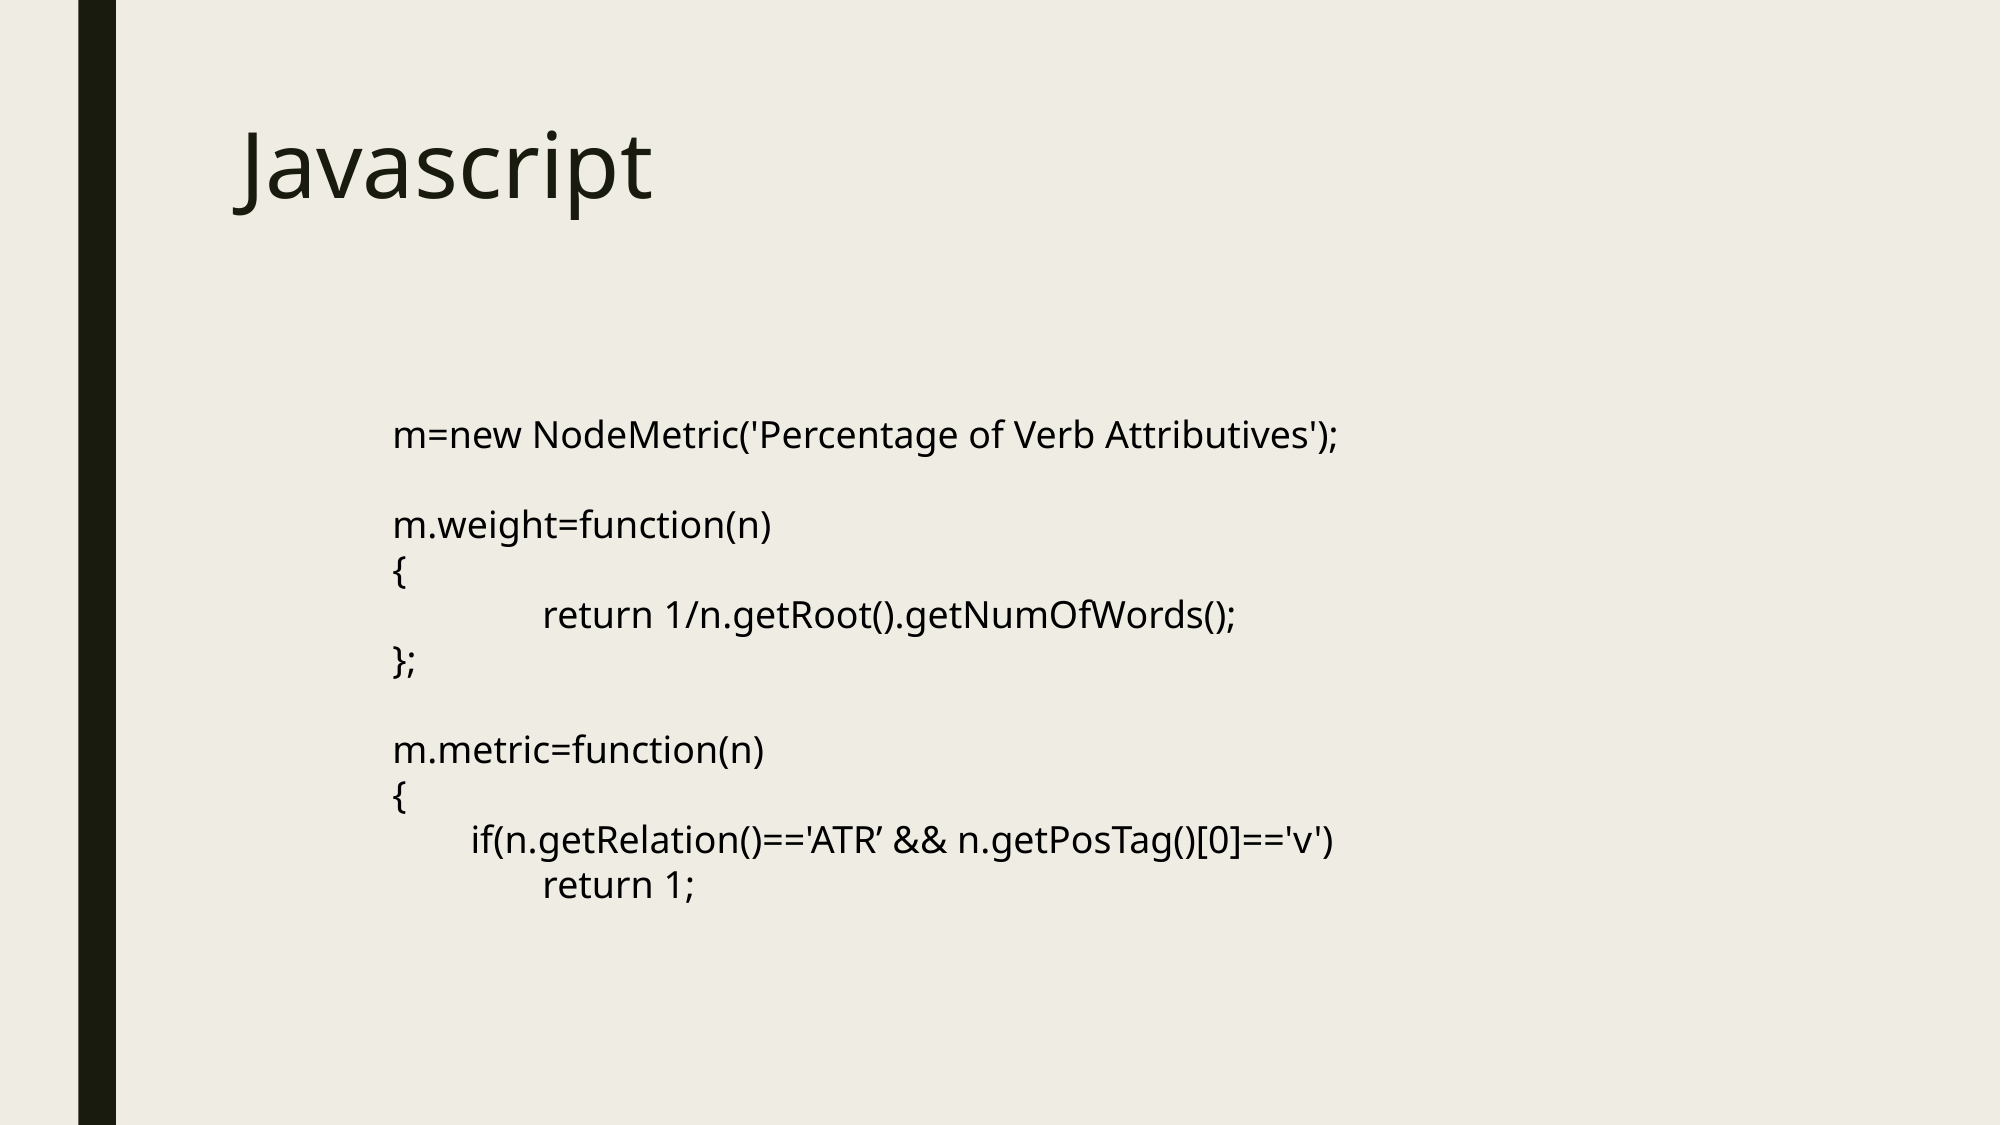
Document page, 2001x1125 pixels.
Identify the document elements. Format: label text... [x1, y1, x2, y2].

title Javascript [225, 112, 1800, 357]
text_box m=new NodeMetric('Percentage of Verb Attributives'); m.weight=function(n) { return 1/n.getRoot().getNumOfWords(); }; m.metric=function(n) { if(n.getRelation()=='ATR’ && n.getPosTag()[0]=='v') return 1; else return 0; }; [377, 403, 1641, 1094]
